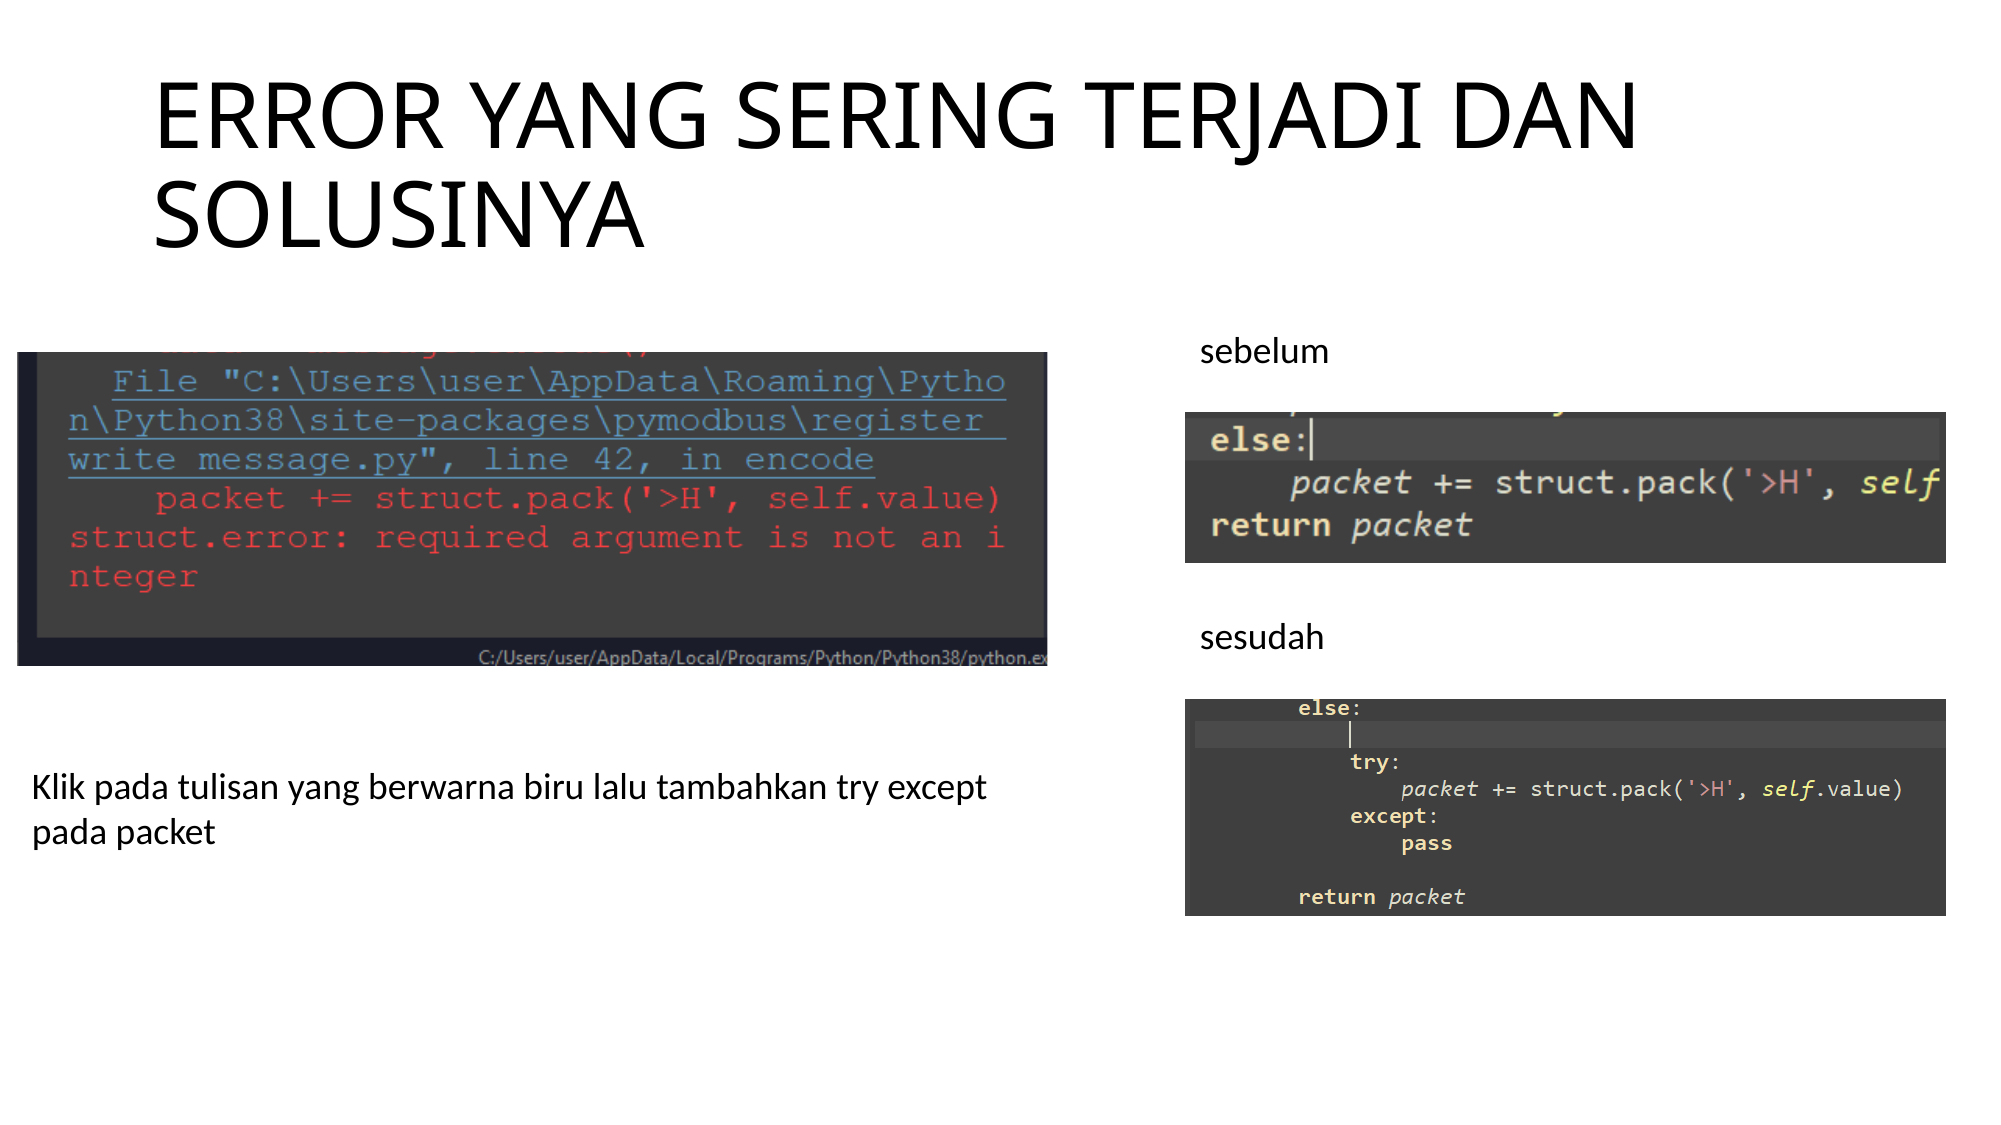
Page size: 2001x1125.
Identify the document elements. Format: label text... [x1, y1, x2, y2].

text_box sebelum [1185, 318, 1712, 379]
title ERROR YANG SERING TERJADI DAN SOLUSINYA [137, 59, 1863, 278]
picture [1185, 699, 1947, 916]
text_box Klik pada tulisan yang berwarna biru lalu tambahkan try except pada packet [17, 754, 1048, 860]
text_box sesudah [1185, 604, 1712, 665]
picture [1185, 412, 1947, 563]
picture [17, 351, 1048, 666]
